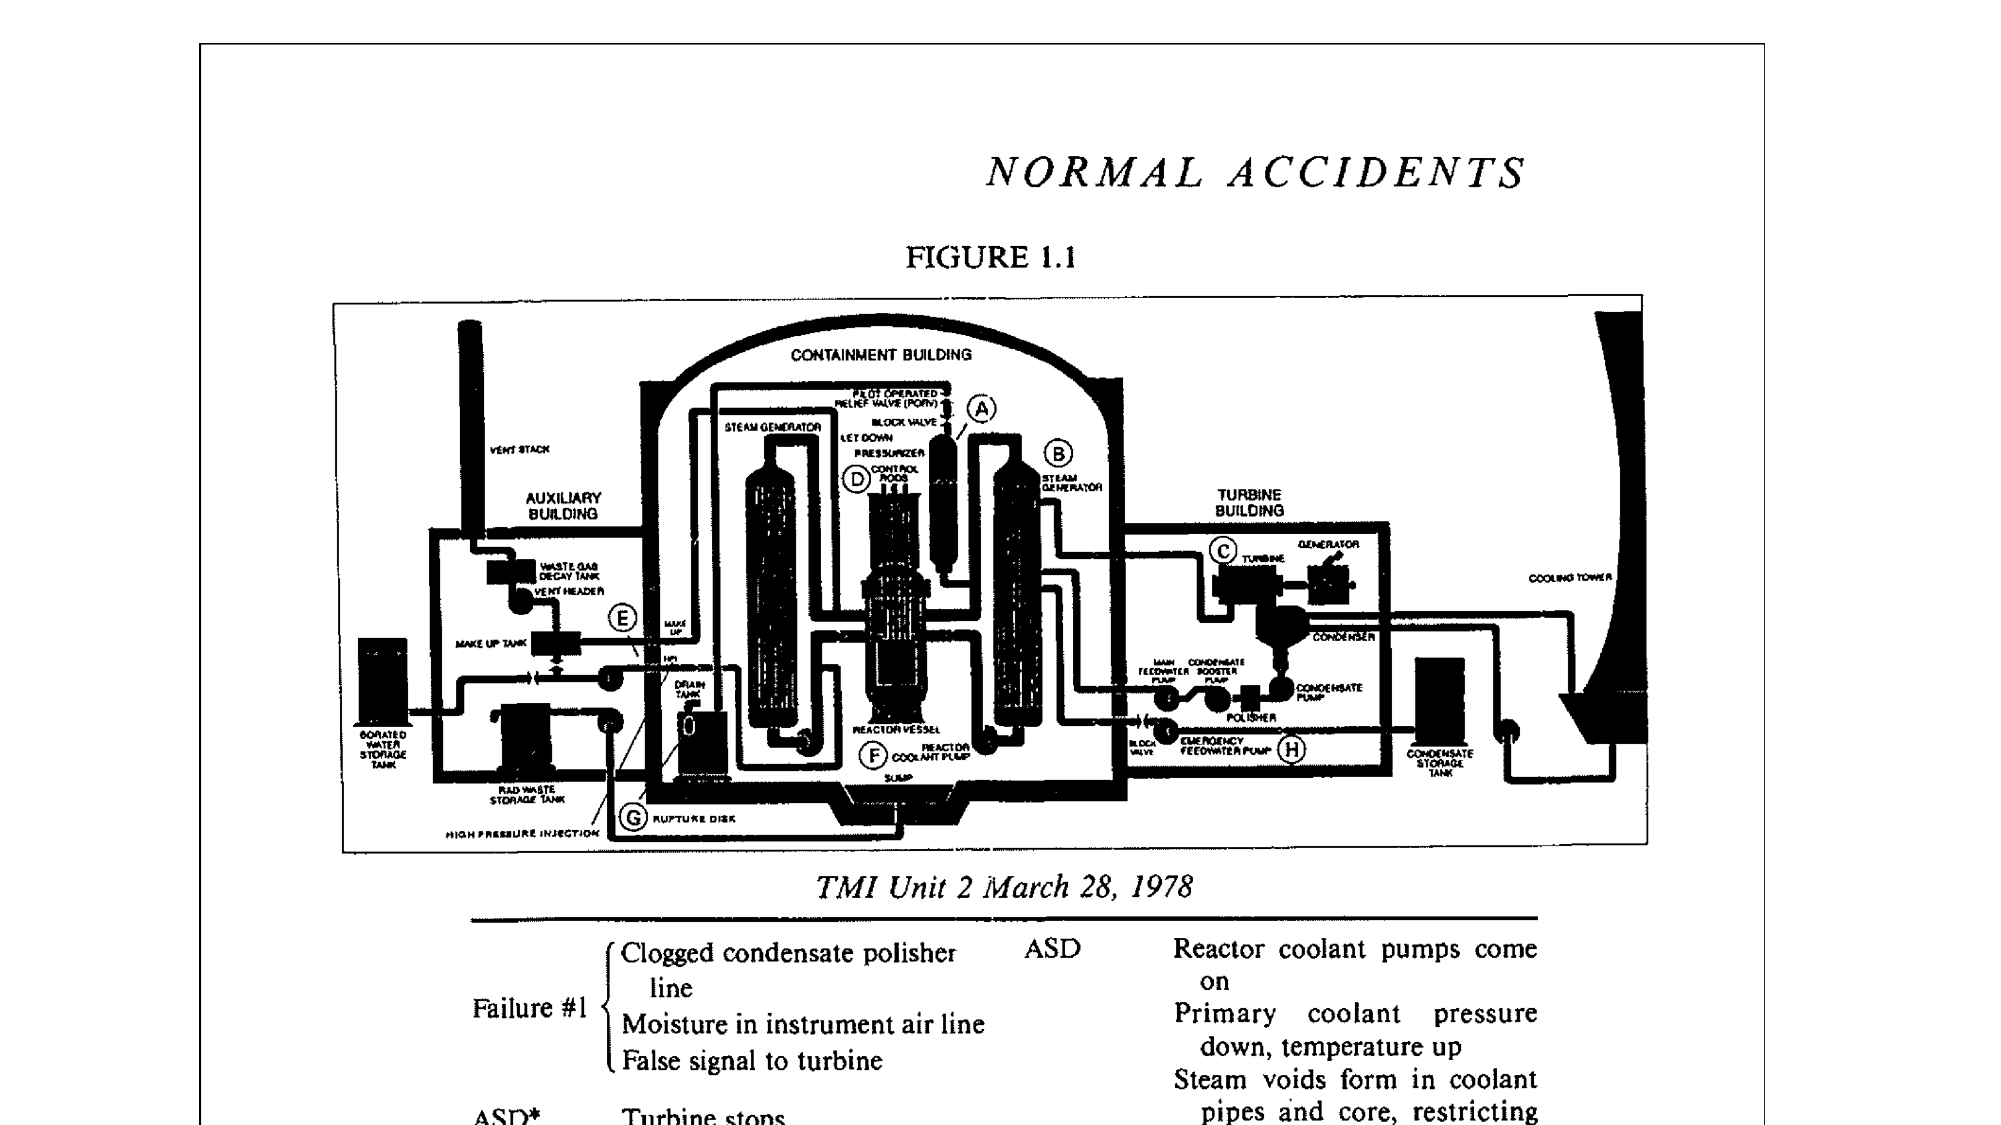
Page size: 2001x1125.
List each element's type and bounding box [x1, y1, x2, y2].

picture [199, 43, 1765, 1125]
